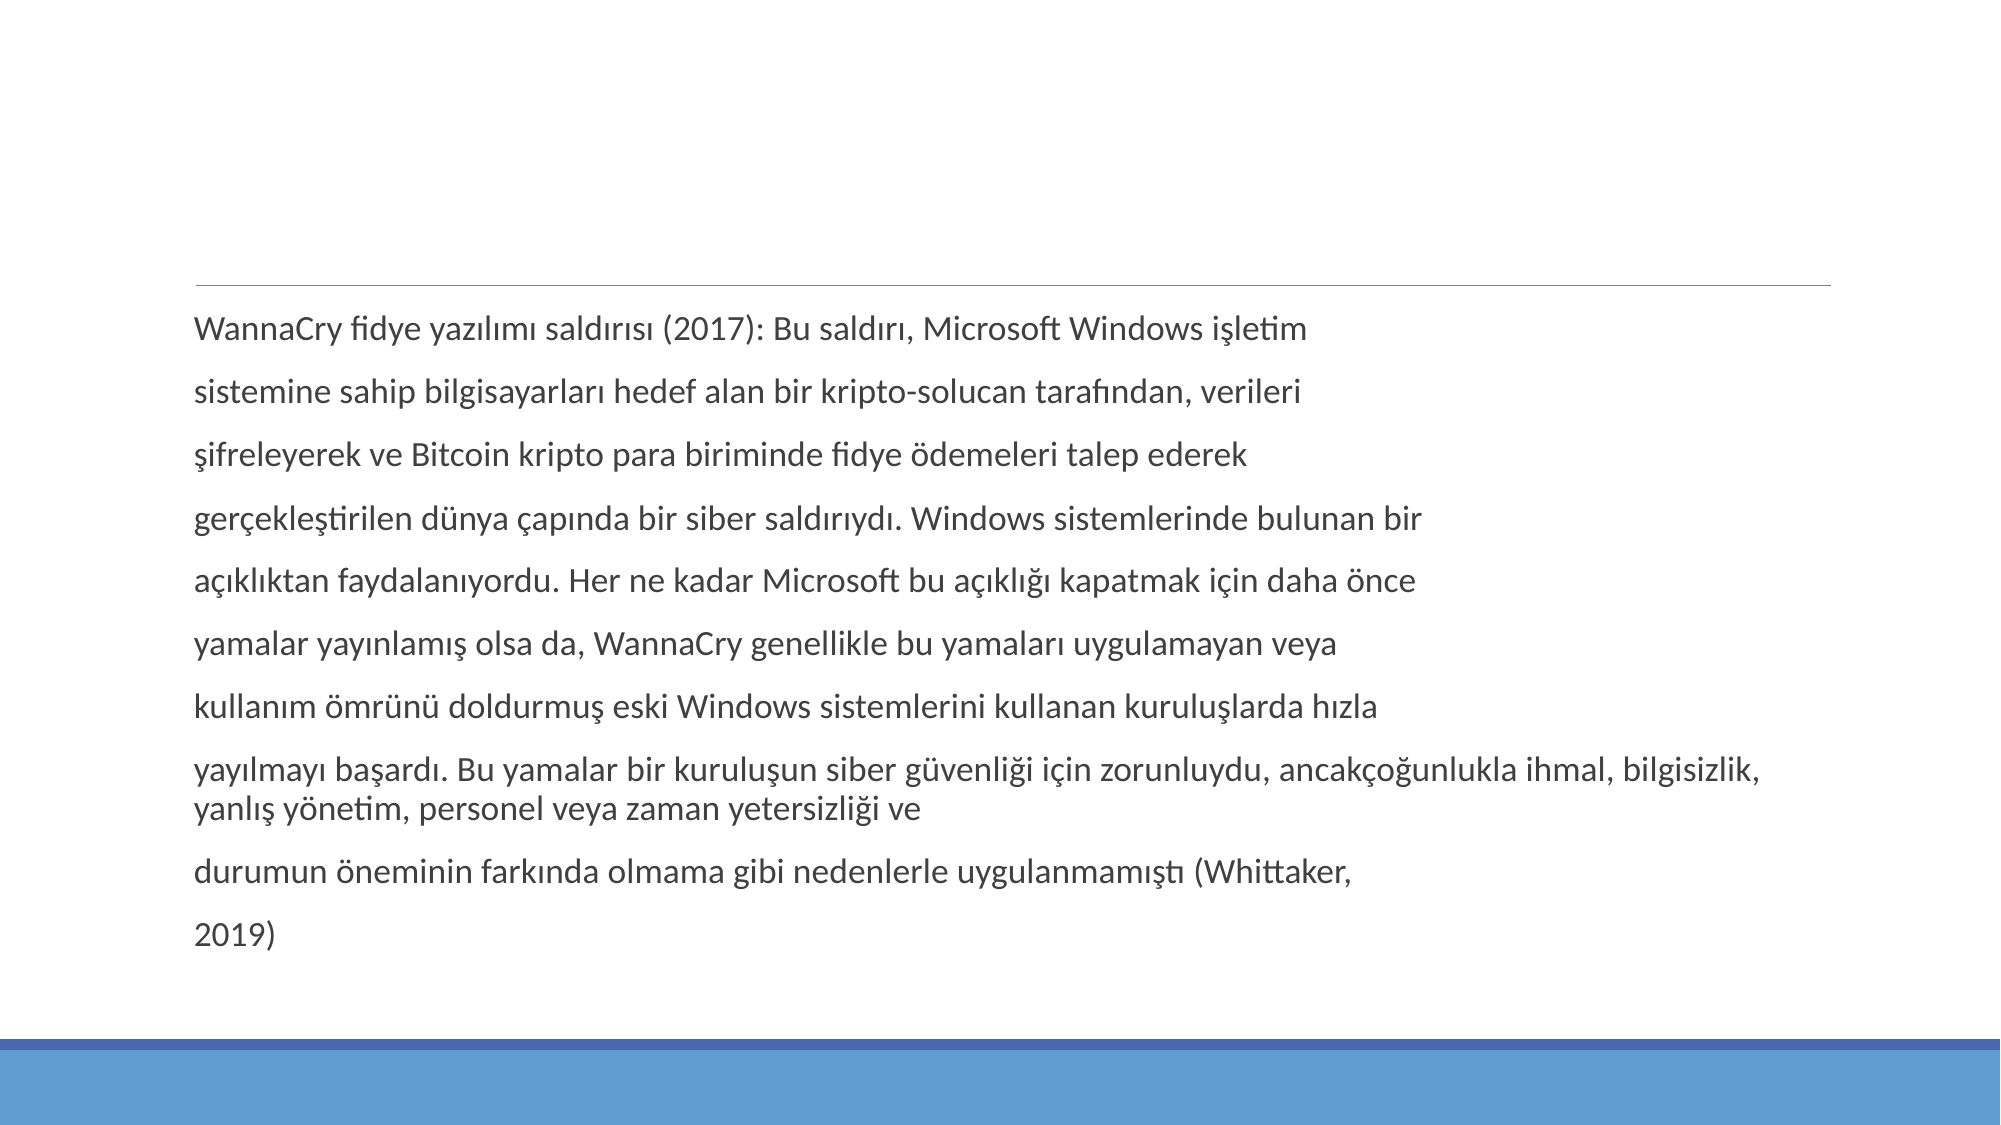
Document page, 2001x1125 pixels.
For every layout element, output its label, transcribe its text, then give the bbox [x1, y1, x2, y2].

list WannaCry fidye yazılımı saldırısı (2017): Bu saldırı, Microsoft Windows işletim sistemine sahip bilgisayarları hedef alan bir kripto-solucan tarafından, verileri şifreleyerek ve Bitcoin kripto para biriminde fidye ödemeleri talep ederek gerçekleştirilen dünya çapında bir siber saldırıydı. Windows sistemlerinde bulunan bir açıklıktan faydalanıyordu. Her ne kadar Microsoft bu açıklığı kapatmak için daha önce yamalar yayınlamış olsa da, WannaCry genellikle bu yamaları uygulamayan veya kullanım ömrünü doldurmuş eski Windows sistemlerini kullanan kuruluşlarda hızla yayılmayı başardı. Bu yamalar bir kuruluşun siber güvenliği için zorunluydu, ancakçoğunlukla ihmal, bilgisizlik, yanlış yönetim, personel veya zaman yetersizliği ve durumun öneminin farkında olmama gibi nedenlerle uygulanmamıştı (Whittaker, 2019) [180, 302, 1830, 963]
